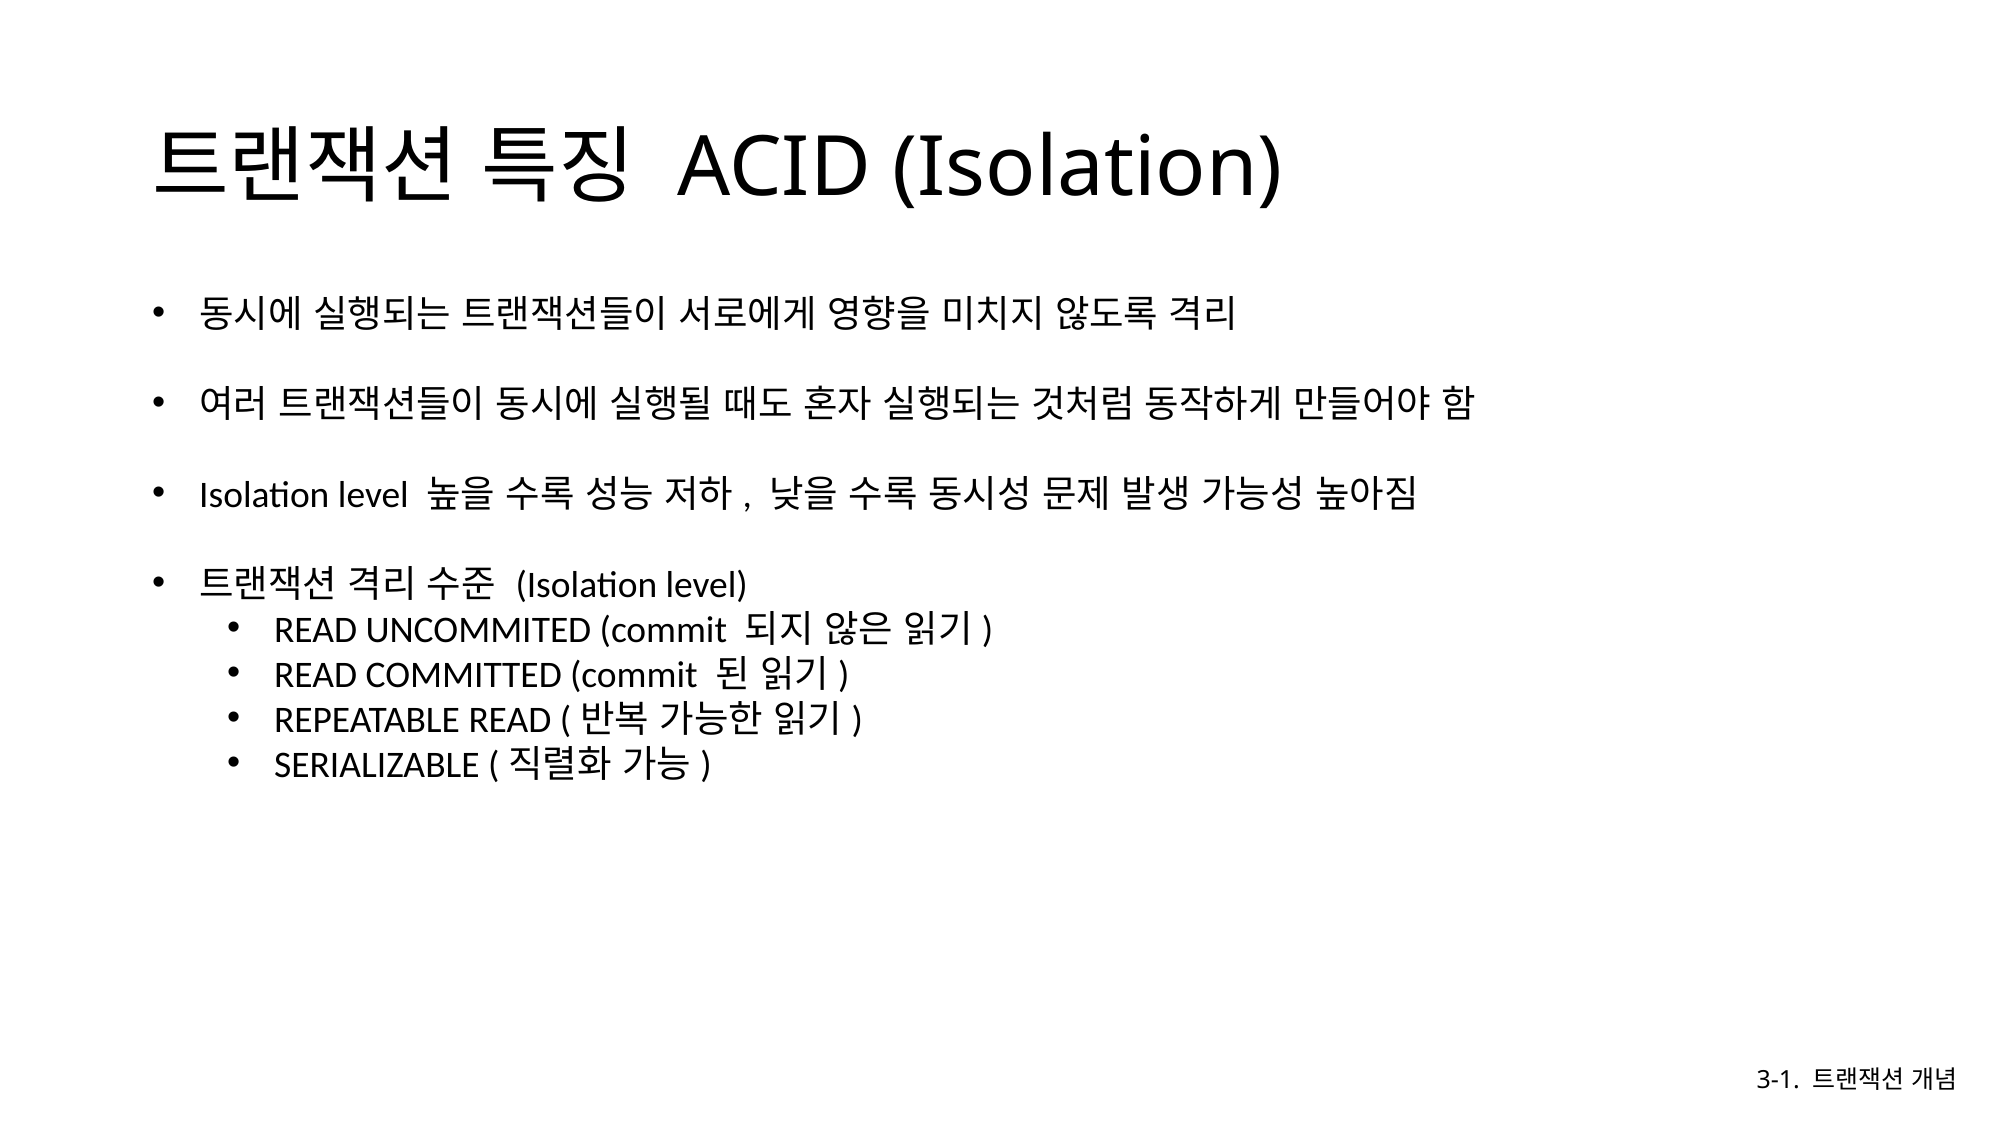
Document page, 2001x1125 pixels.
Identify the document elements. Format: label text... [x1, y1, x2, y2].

text_box 동시에 실행되는 트랜잭션들이 서로에게 영향을 미치지 않도록 격리 여러 트랜잭션들이 동시에 실행될 때도 혼자 실행되는 것처럼 동작하게 만들어야 함 Isolation level 높을 수록 성능 저하, 낮을 수록 동시성 문제 발생 가능성 높아짐 트랜잭션 격리 수준 (Isolation level) READ UNCOMMITED (commit 되지 않은 읽기) READ COMMITTED (commit 된 읽기) REPEATABLE READ (반복 가능한 읽기) SERIALIZABLE (직렬화 가능) [137, 282, 1863, 792]
title 트랜잭션 특징 ACID (Isolation) [137, 59, 1863, 278]
text_box 3-1. 트랜잭션 개념 [1387, 1056, 1973, 1102]
